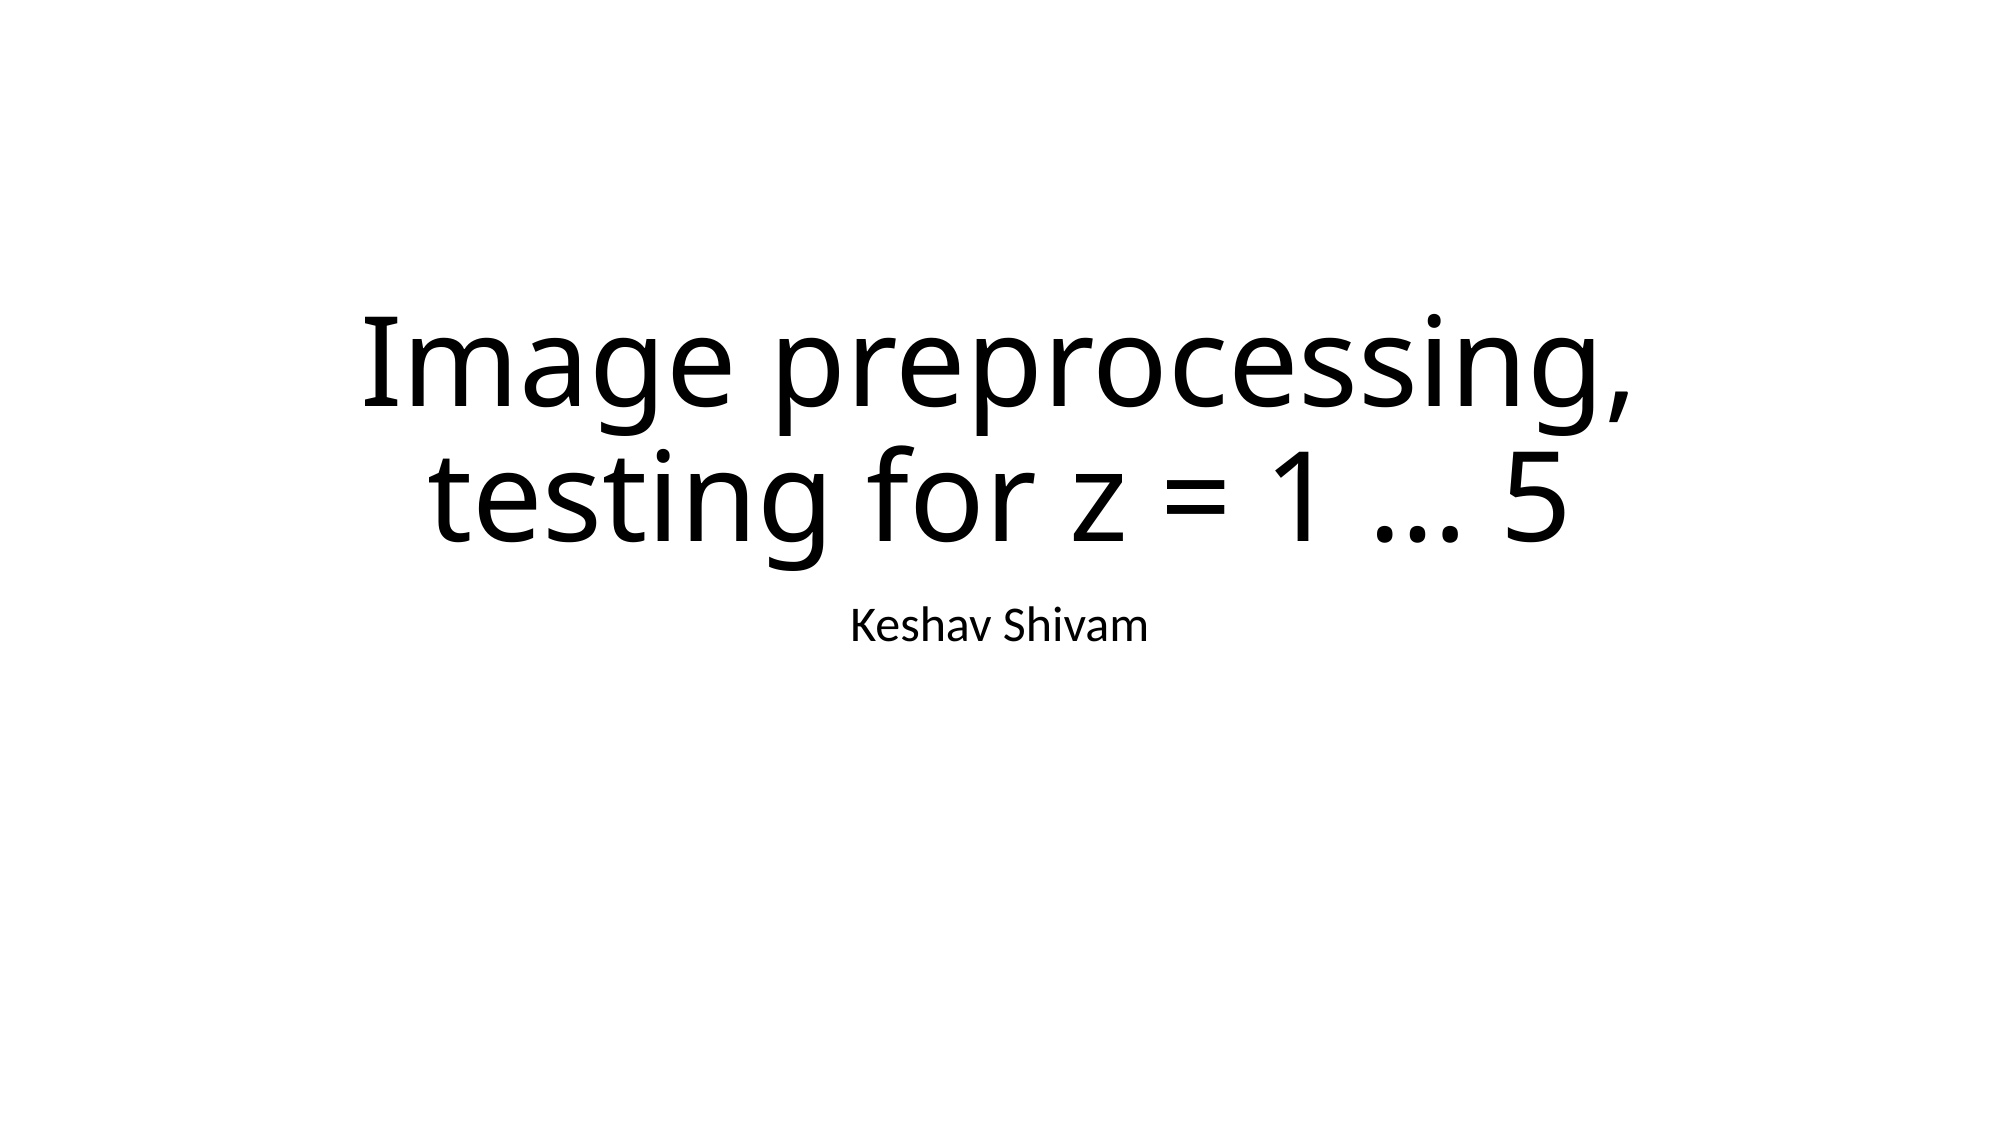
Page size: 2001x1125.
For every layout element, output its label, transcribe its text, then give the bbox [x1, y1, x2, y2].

title Image preprocessing, testing for z = 1 … 5 [249, 184, 1750, 576]
subtitle Keshav Shivam [249, 590, 1750, 863]
